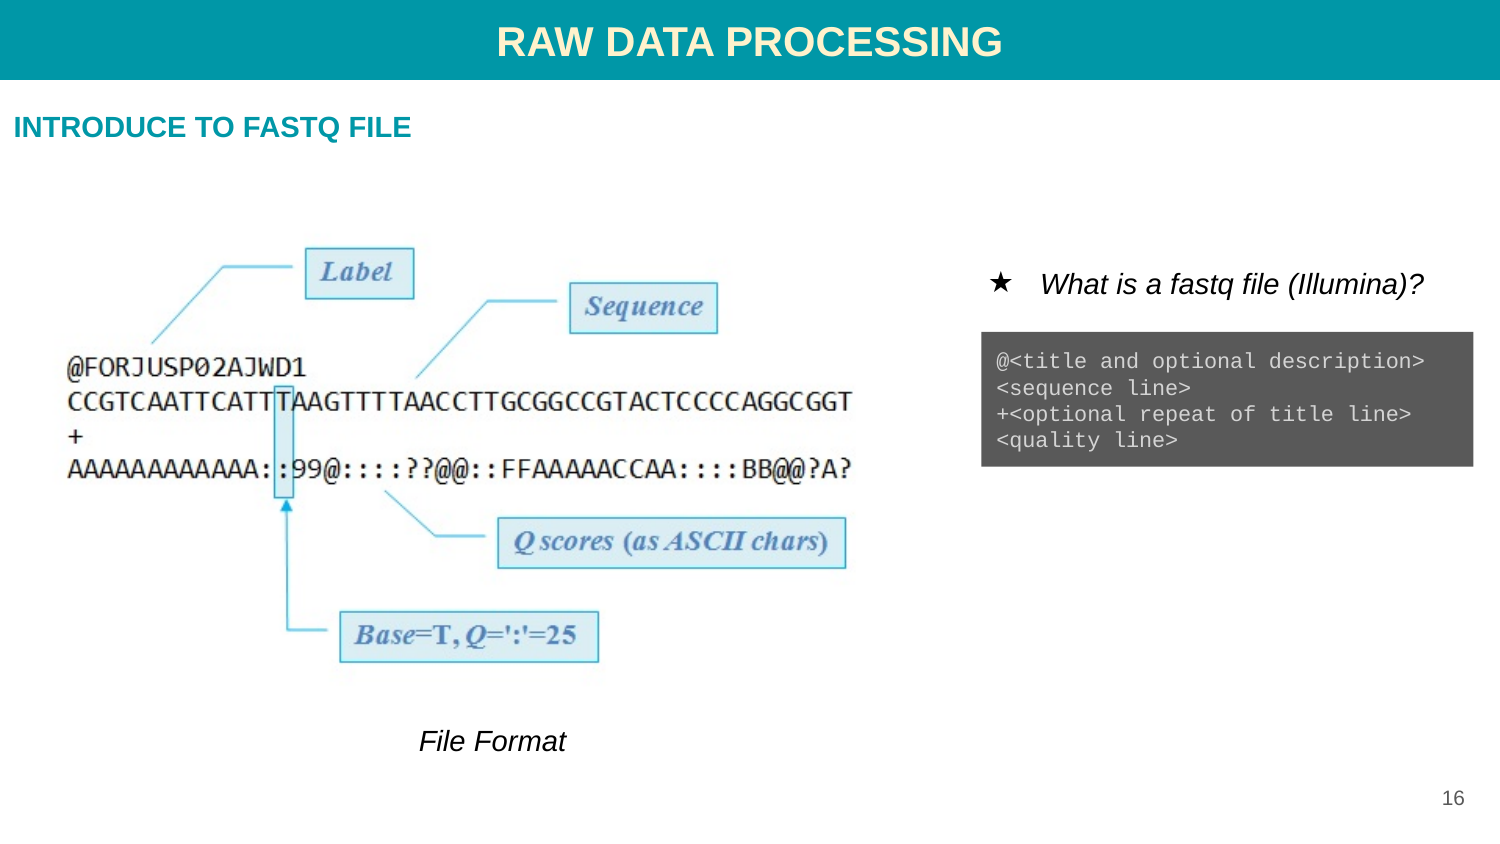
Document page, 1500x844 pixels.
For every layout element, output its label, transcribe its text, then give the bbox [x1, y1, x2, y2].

text_box What is a fastq file (Illumina)? [950, 249, 1443, 315]
text_box @<title and optional description> <sequence line> +<optional repeat of title line> <quality line> [981, 331, 1474, 467]
text_box RAW DATA PROCESSING [0, 0, 1500, 80]
text_box INTRODUCE TO FASTQ FILE [0, 93, 685, 159]
text_box File Format [246, 707, 739, 773]
slide_number ‹#› [1389, 764, 1480, 830]
picture [30, 209, 895, 696]
